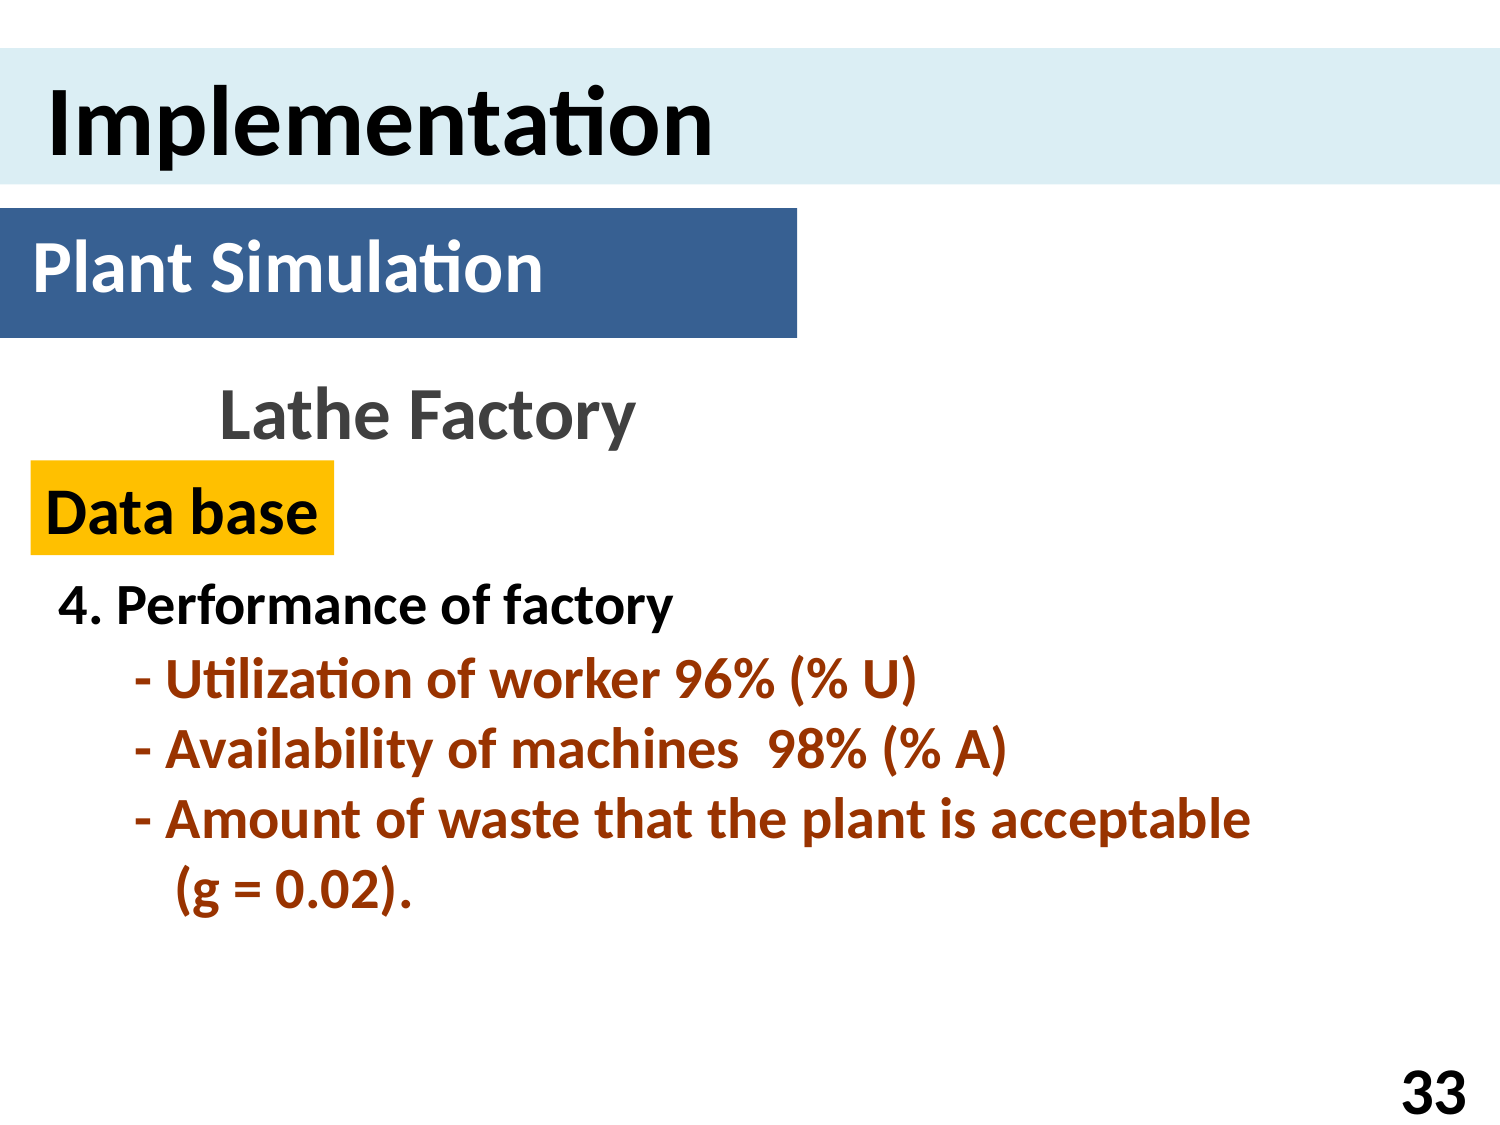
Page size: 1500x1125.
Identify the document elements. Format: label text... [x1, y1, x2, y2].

text_box Lathe Factory [204, 357, 718, 463]
text_box [0, 46, 1500, 186]
text_box Plant Simulation [17, 210, 876, 405]
text_box Implementation [9, 48, 731, 183]
text_box - Utilization of worker 96% (% U) - Availability of machines 98% (% A) - Amount of waste that the plant is acceptable (g = 0.02). [120, 633, 1315, 928]
text_box 4. Performance of factory [44, 559, 1069, 645]
text_box Data base [30, 460, 335, 556]
slide_number 33 [1132, 1057, 1483, 1118]
text_box [0, 206, 799, 340]
